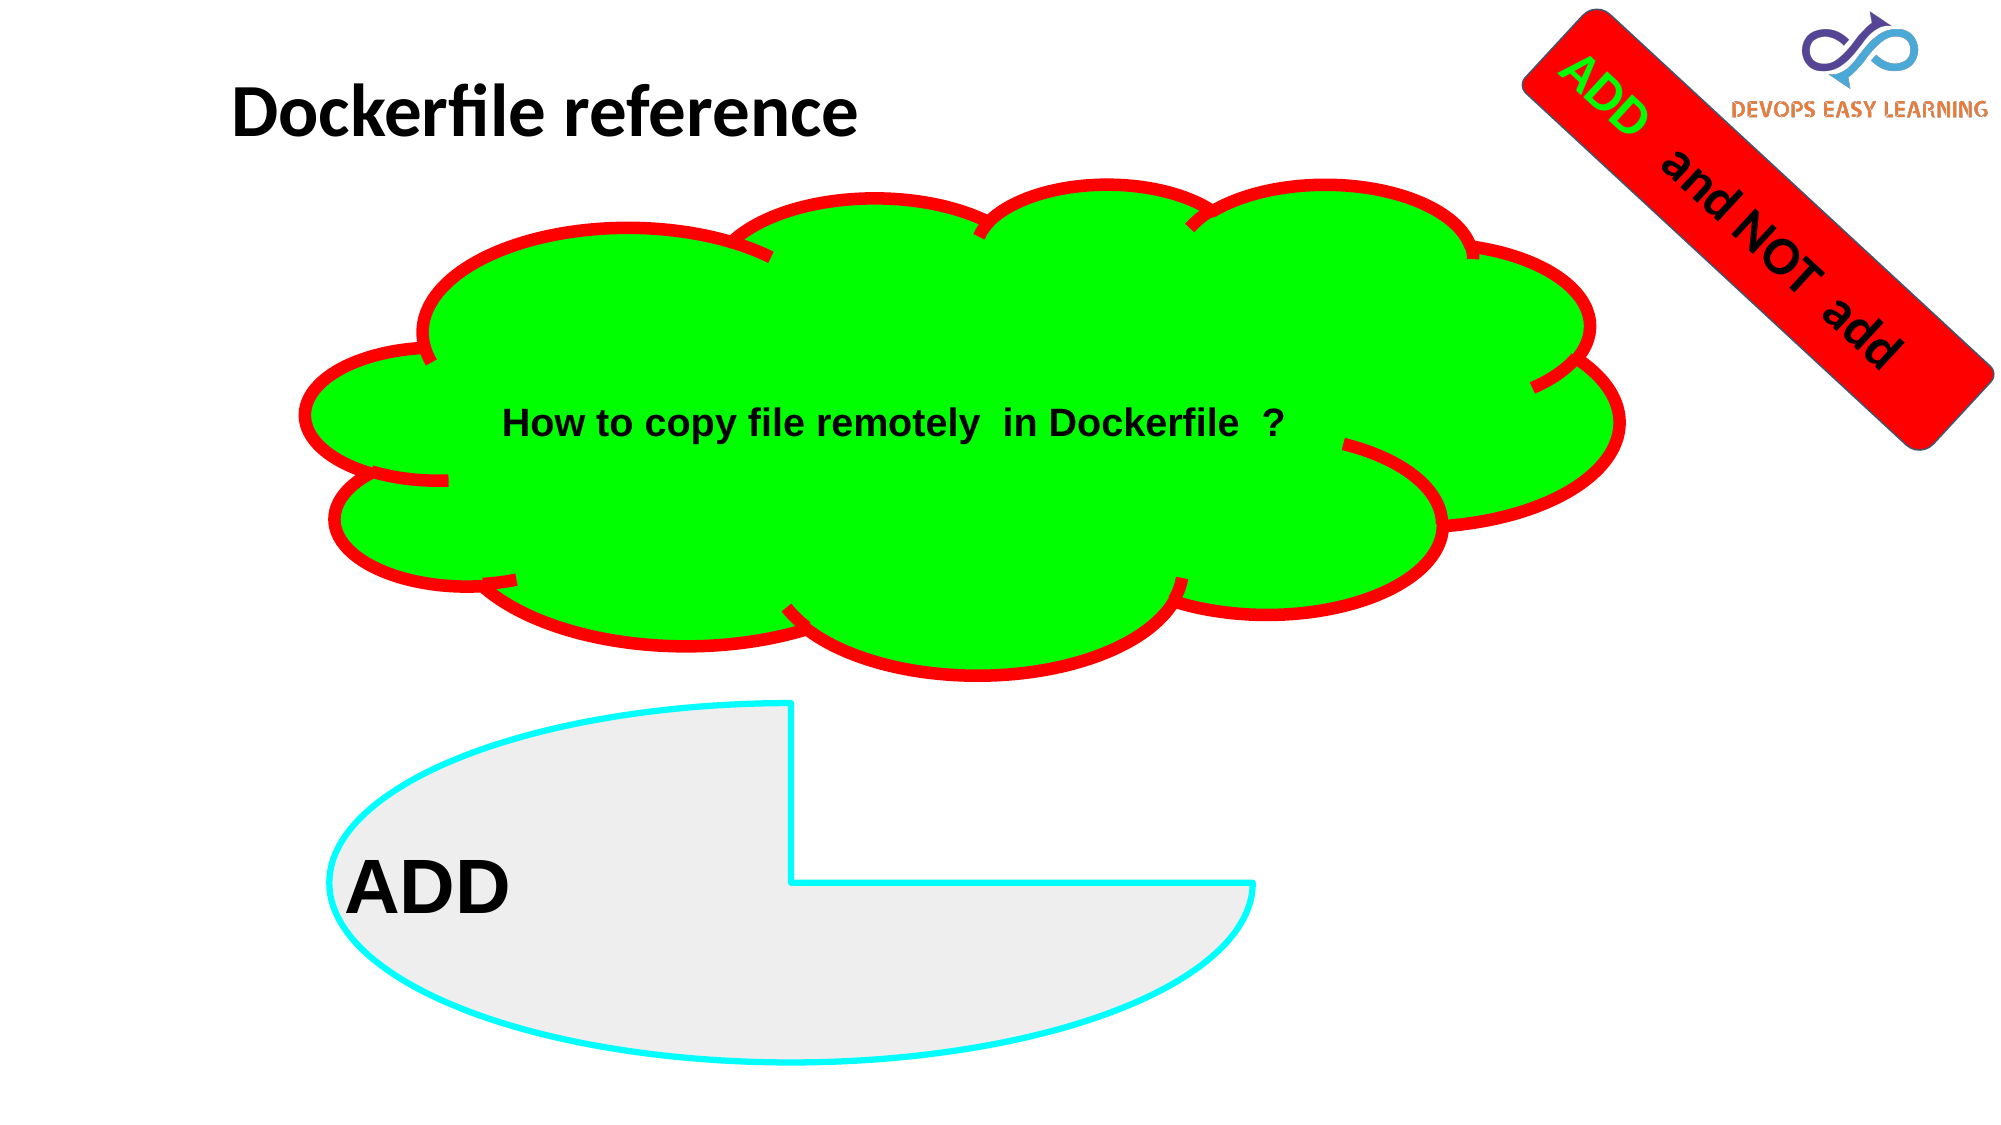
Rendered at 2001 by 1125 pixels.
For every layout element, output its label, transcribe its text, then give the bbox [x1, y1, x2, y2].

picture [1720, 0, 2000, 140]
text_box Dockerfile reference [216, 54, 1596, 159]
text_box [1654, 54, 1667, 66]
text_box ADD and NOT add [1522, 9, 1994, 451]
text_box How to copy file remotely in Dockerfile ? [304, 184, 1620, 676]
text_box ADD [329, 703, 1253, 1063]
